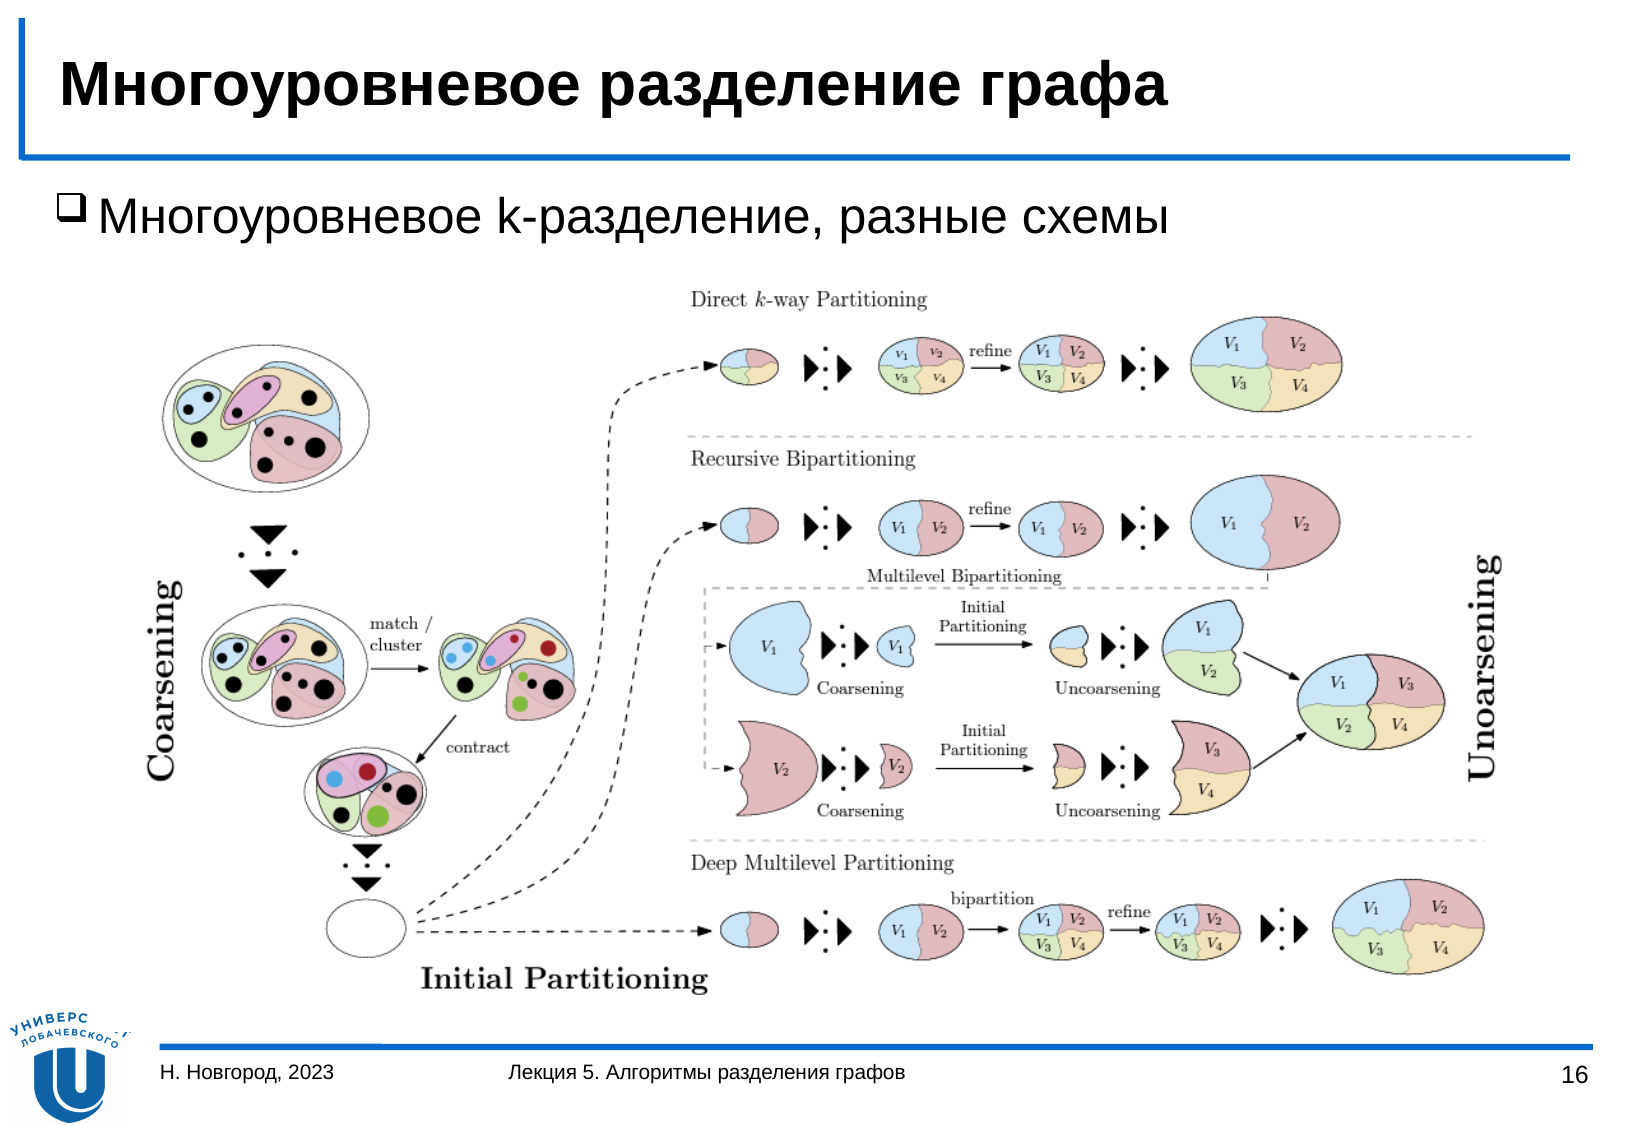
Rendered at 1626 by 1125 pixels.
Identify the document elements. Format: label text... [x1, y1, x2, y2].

slide_number Н. Новгород, 2023 [144, 1051, 482, 1125]
title Многоуровневое разделение графа [44, 33, 1598, 127]
list Многоуровневое k-разделение, разные схемы [38, 175, 1598, 1032]
footer Лекция 5. Алгоритмы разделения графов [493, 1051, 1439, 1125]
picture [7, 266, 1605, 1125]
slide_number 16 [1450, 1051, 1605, 1125]
